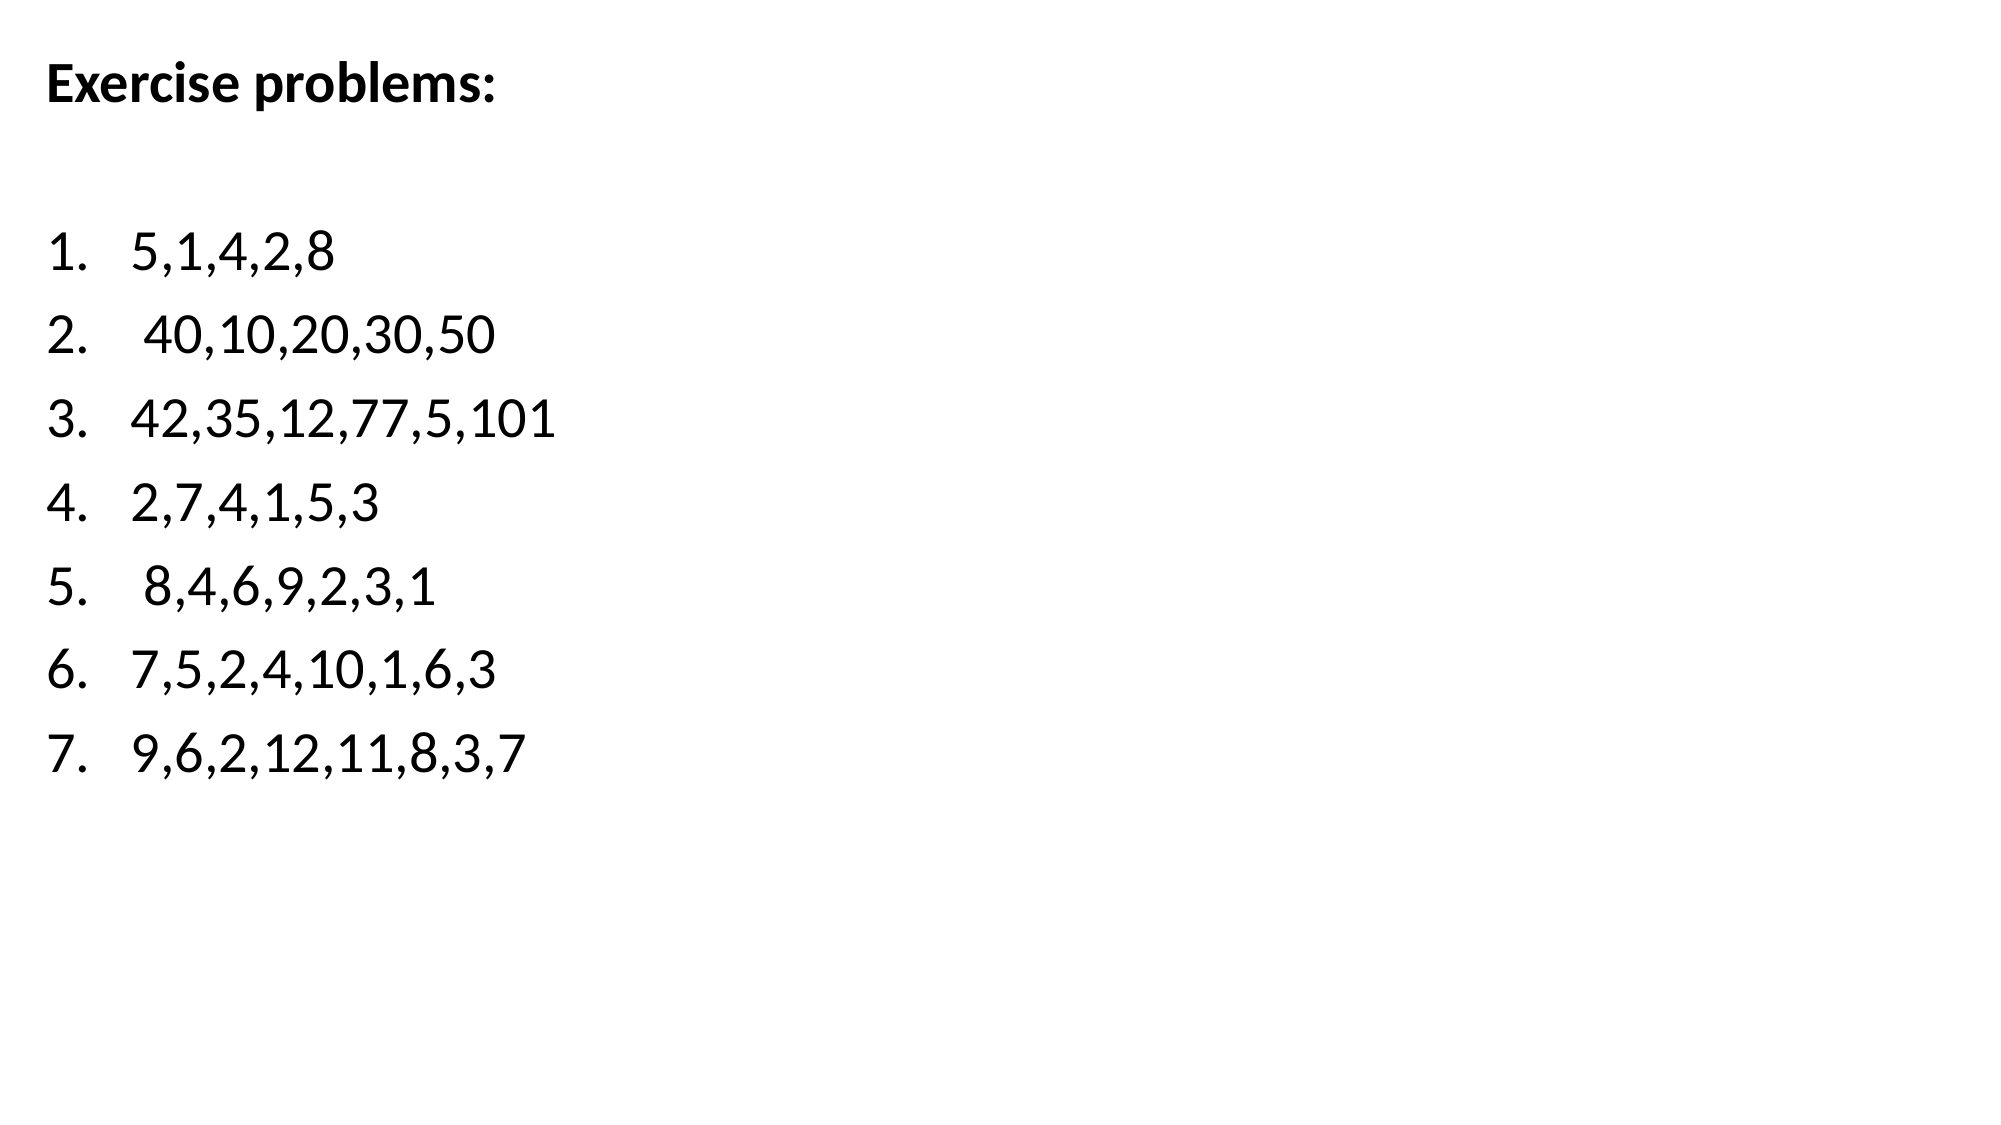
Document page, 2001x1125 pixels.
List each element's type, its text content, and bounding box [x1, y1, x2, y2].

list Exercise problems: 5,1,4,2,8 40,10,20,30,50 42,35,12,77,5,101 2,7,4,1,5,3 8,4,6,9,2,3,1 7,5,2,4,10,1,6,3 9,6,2,12,11,8,3,7 [31, 44, 1863, 1014]
